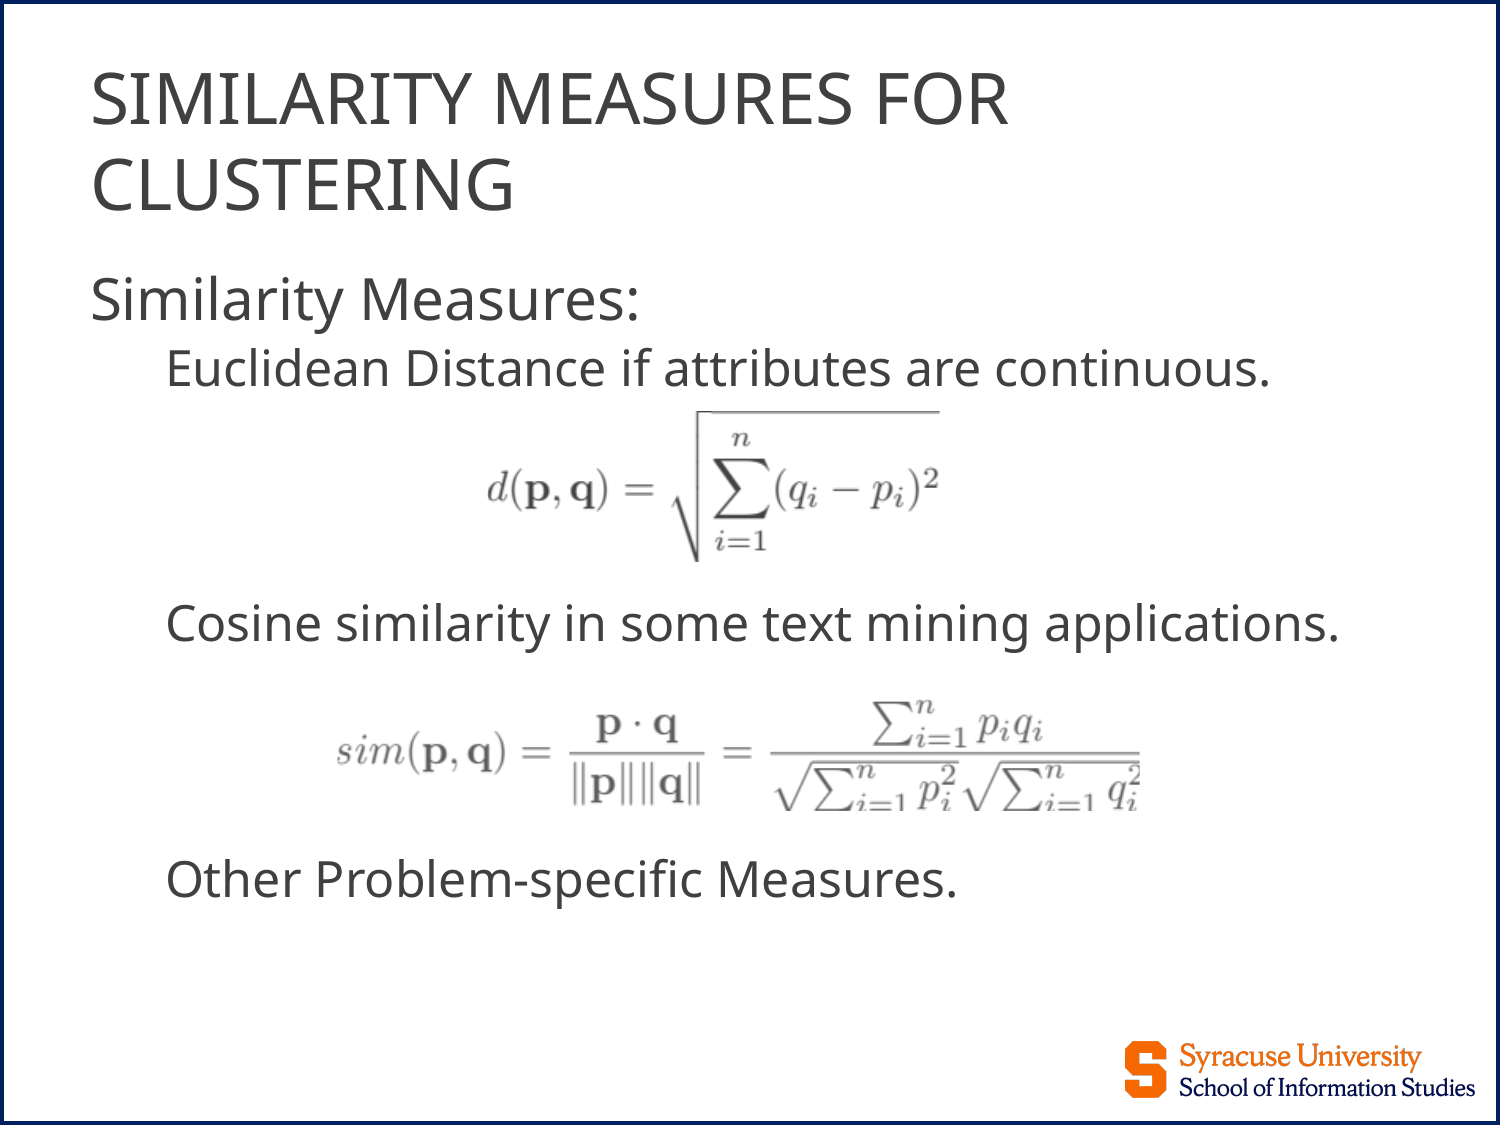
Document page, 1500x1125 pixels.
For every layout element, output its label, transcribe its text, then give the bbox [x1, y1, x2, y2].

title SIMILARITY MEASURES FOR CLUSTERING [75, 45, 1425, 233]
list Similarity Measures: Euclidean Distance if attributes are continuous. Cosine similarity in some text mining applications. Other Problem-specific Measures. [75, 262, 1425, 975]
picture [337, 699, 1140, 811]
picture [1125, 1041, 1475, 1098]
picture [487, 410, 940, 562]
